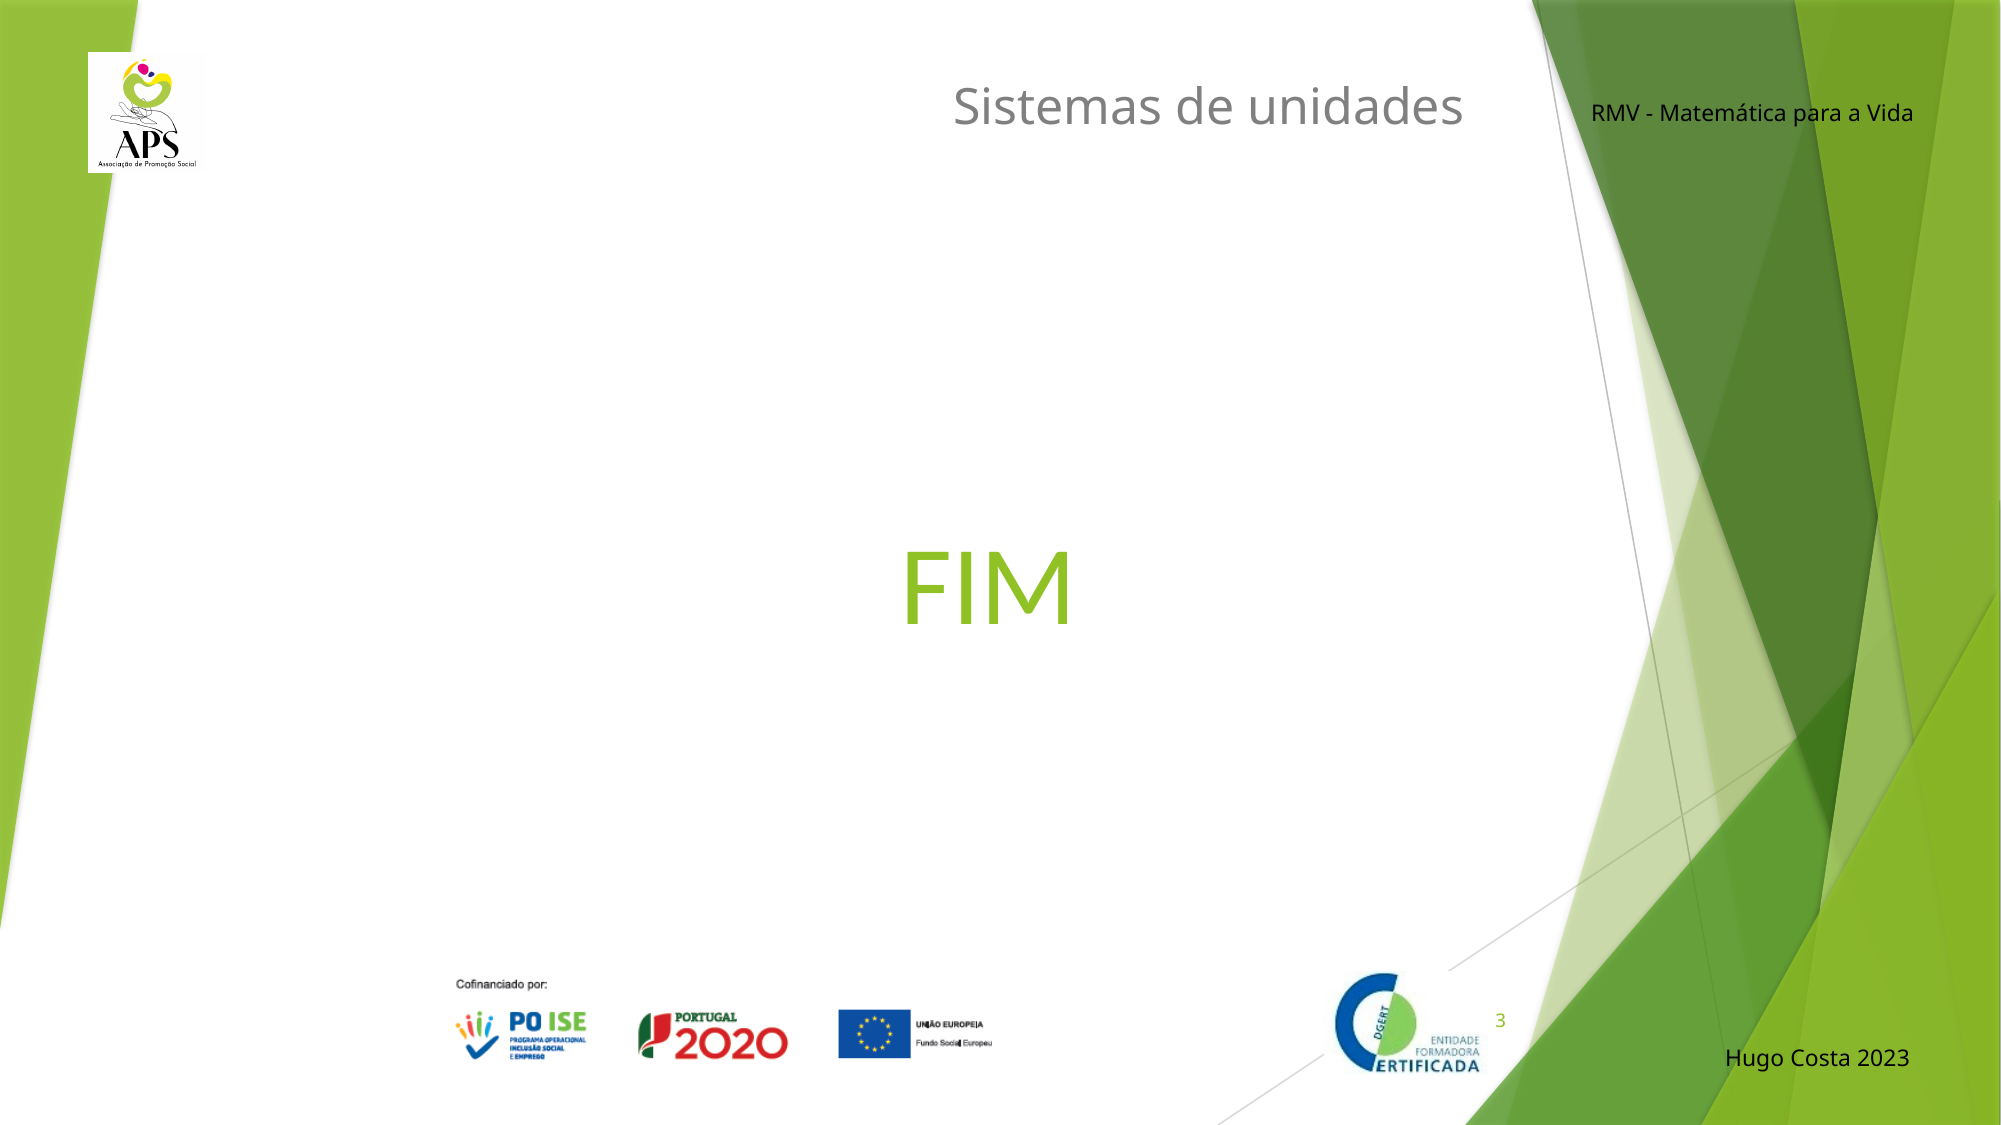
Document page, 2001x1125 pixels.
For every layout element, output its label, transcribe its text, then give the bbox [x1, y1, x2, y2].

title FIM [205, 184, 1773, 967]
picture [87, 51, 206, 174]
slide_number 63 [1501, 991, 1522, 1051]
text_box RMV - Matemática para a Vida [1576, 91, 1930, 134]
subtitle Sistemas de unidades [206, 75, 1480, 181]
text_box [0, 0, 2000, 75]
text_box Hugo Costa 2023 [1709, 1035, 1926, 1079]
picture [452, 973, 1001, 1079]
picture [1323, 971, 1497, 1078]
